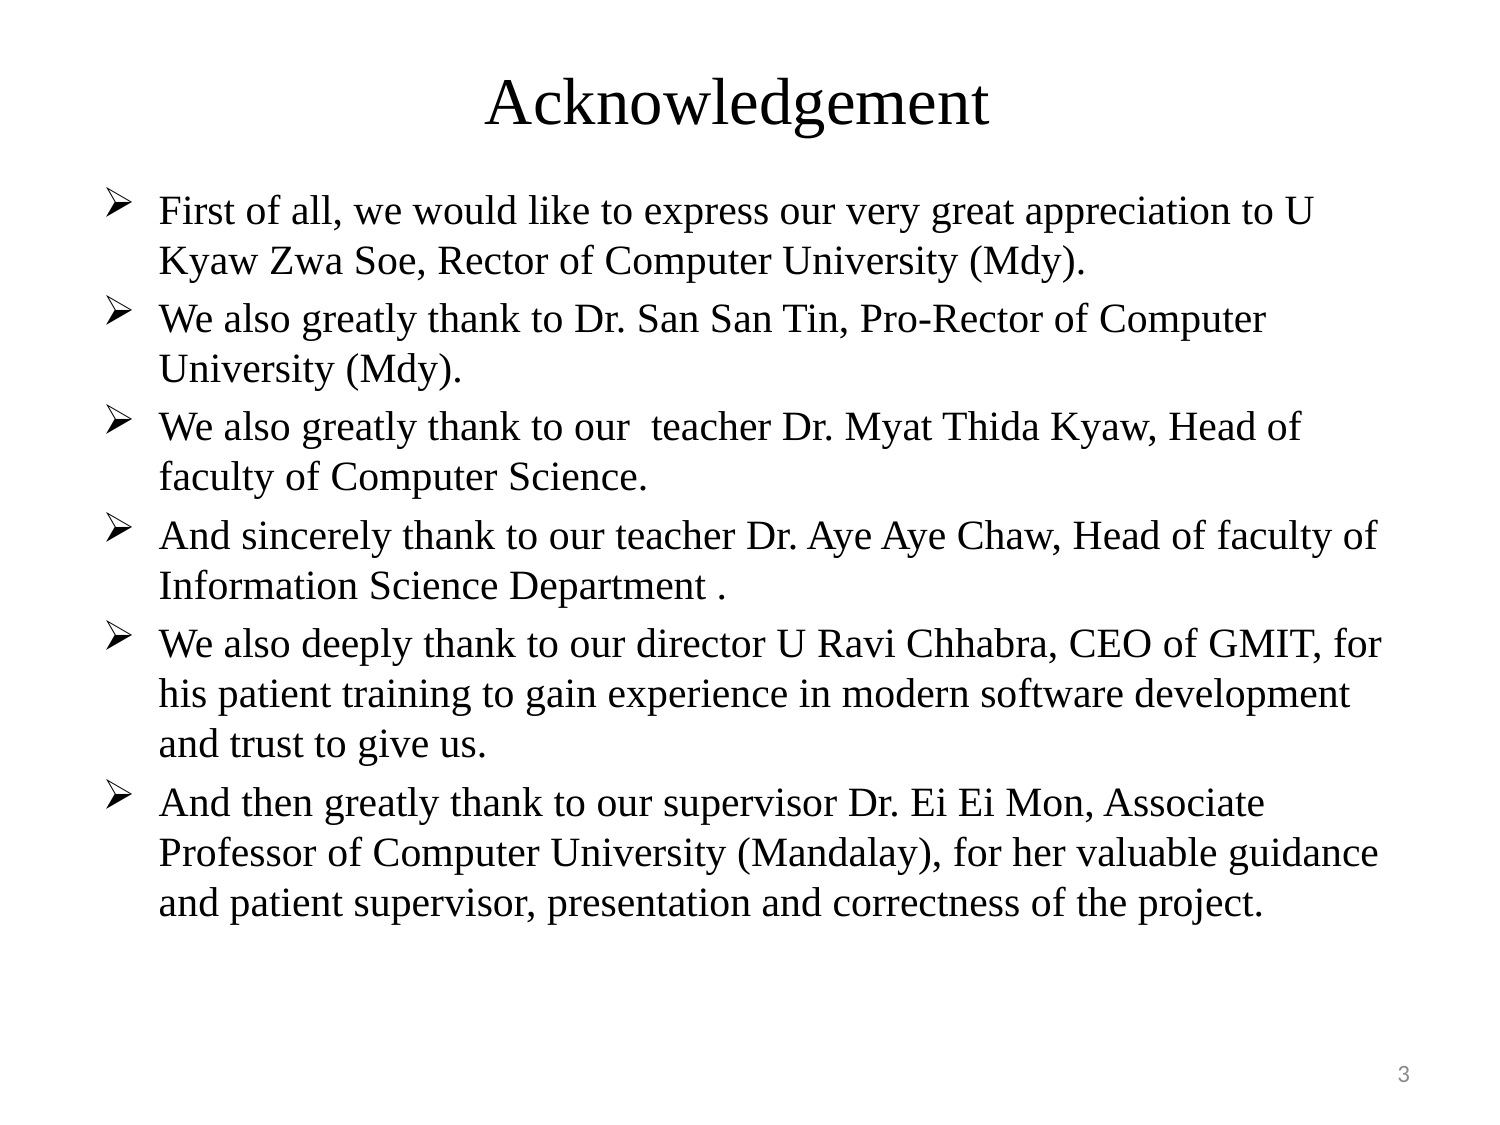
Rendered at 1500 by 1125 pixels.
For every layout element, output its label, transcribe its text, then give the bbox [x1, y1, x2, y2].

slide_number 3 [1074, 1042, 1425, 1103]
list First of all, we would like to express our very great appreciation to U Kyaw Zwa Soe, Rector of Computer University (Mdy). We also greatly thank to Dr. San San Tin, Pro-Rector of Computer University (Mdy). We also greatly thank to our teacher Dr. Myat Thida Kyaw, Head of faculty of Computer Science. And sincerely thank to our teacher Dr. Aye Aye Chaw, Head of faculty of Information Science Department . We also deeply thank to our director U Ravi Chhabra, CEO of GMIT, for his patient training to gain experience in modern software development and trust to give us. And then greatly thank to our supervisor Dr. Ei Ei Mon, Associate Professor of Computer University (Mandalay), for her valuable guidance and patient supervisor, presentation and correctness of the project. [87, 174, 1438, 1038]
title Acknowledgement [62, 24, 1413, 171]
